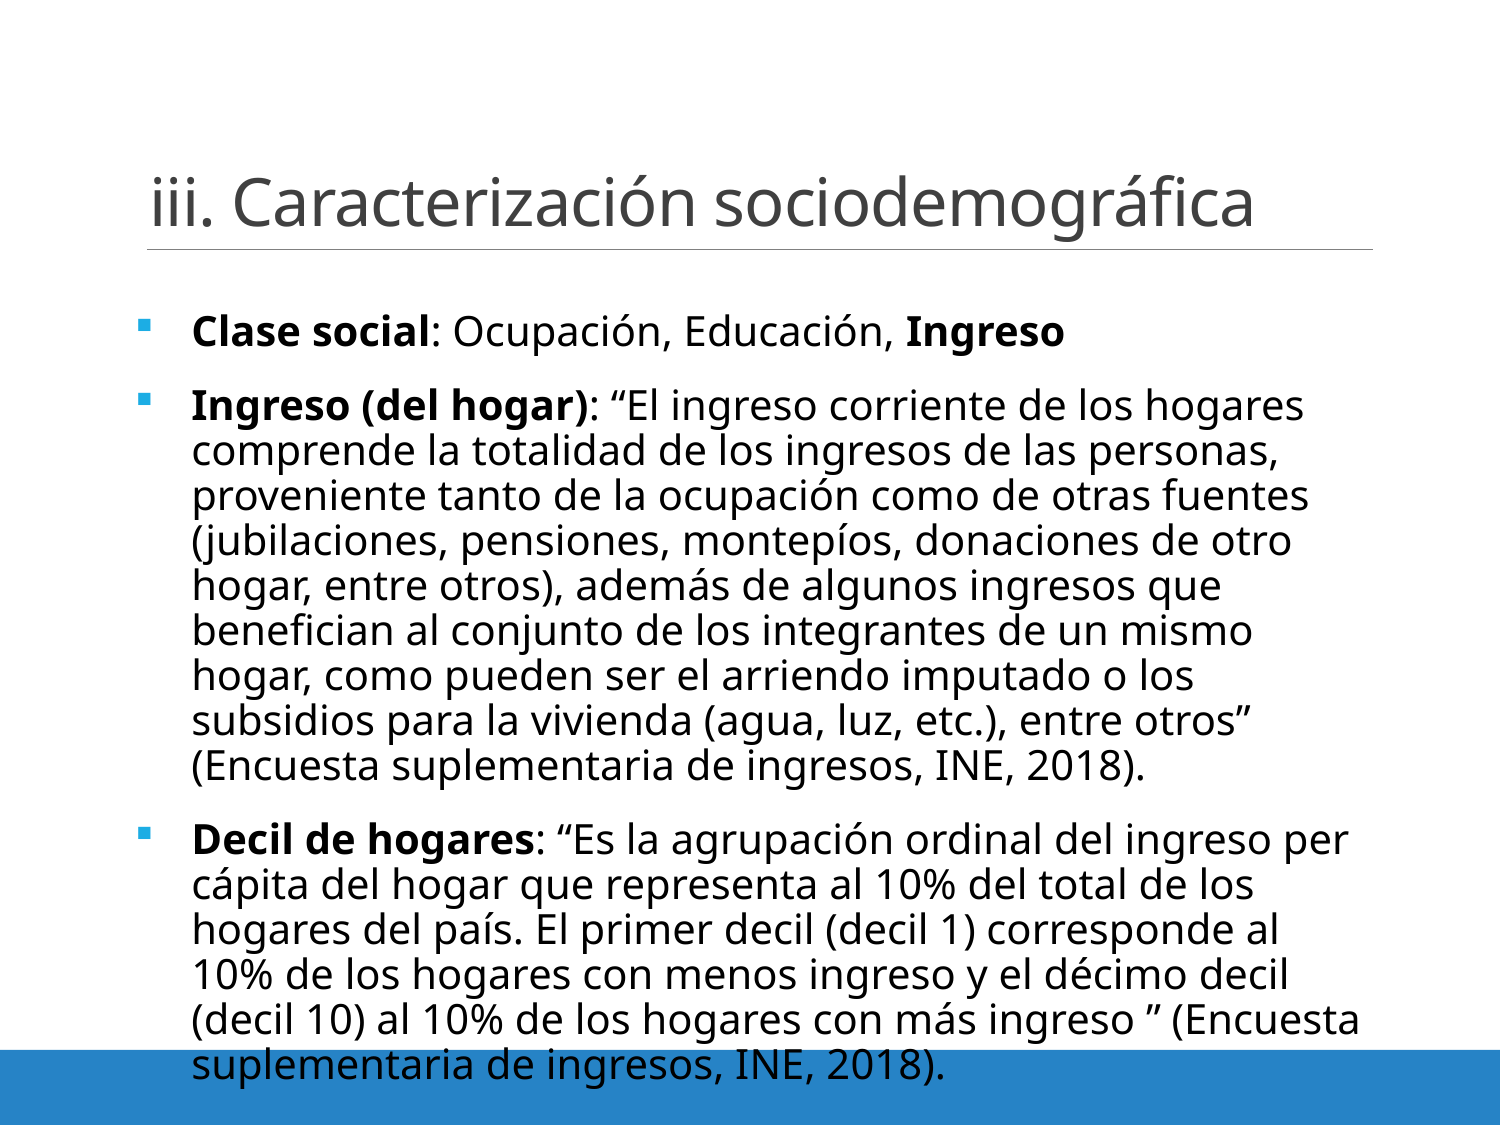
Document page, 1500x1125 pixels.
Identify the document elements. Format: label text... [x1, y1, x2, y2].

title iii. Caracterización sociodemográfica [134, 9, 1373, 248]
list Clase social: Ocupación, Educación, Ingreso Ingreso (del hogar): “El ingreso corriente de los hogares comprende la totalidad de los ingresos de las personas, proveniente tanto de la ocupación como de otras fuentes (jubilaciones, pensiones, montepíos, donaciones de otro hogar, entre otros), además de algunos ingresos que benefician al conjunto de los integrantes de un mismo hogar, como pueden ser el arriendo imputado o los subsidios para la vivienda (agua, luz, etc.), entre otros” (Encuesta suplementaria de ingresos, INE, 2018). Decil de hogares: “Es la agrupación ordinal del ingreso per cápita del hogar que representa al 10% del total de los hogares del país. El primer decil (decil 1) corresponde al 10% de los hogares con menos ingreso y el décimo decil (decil 10) al 10% de los hogares con más ingreso ” (Encuesta suplementaria de ingresos, INE, 2018). [134, 302, 1373, 963]
